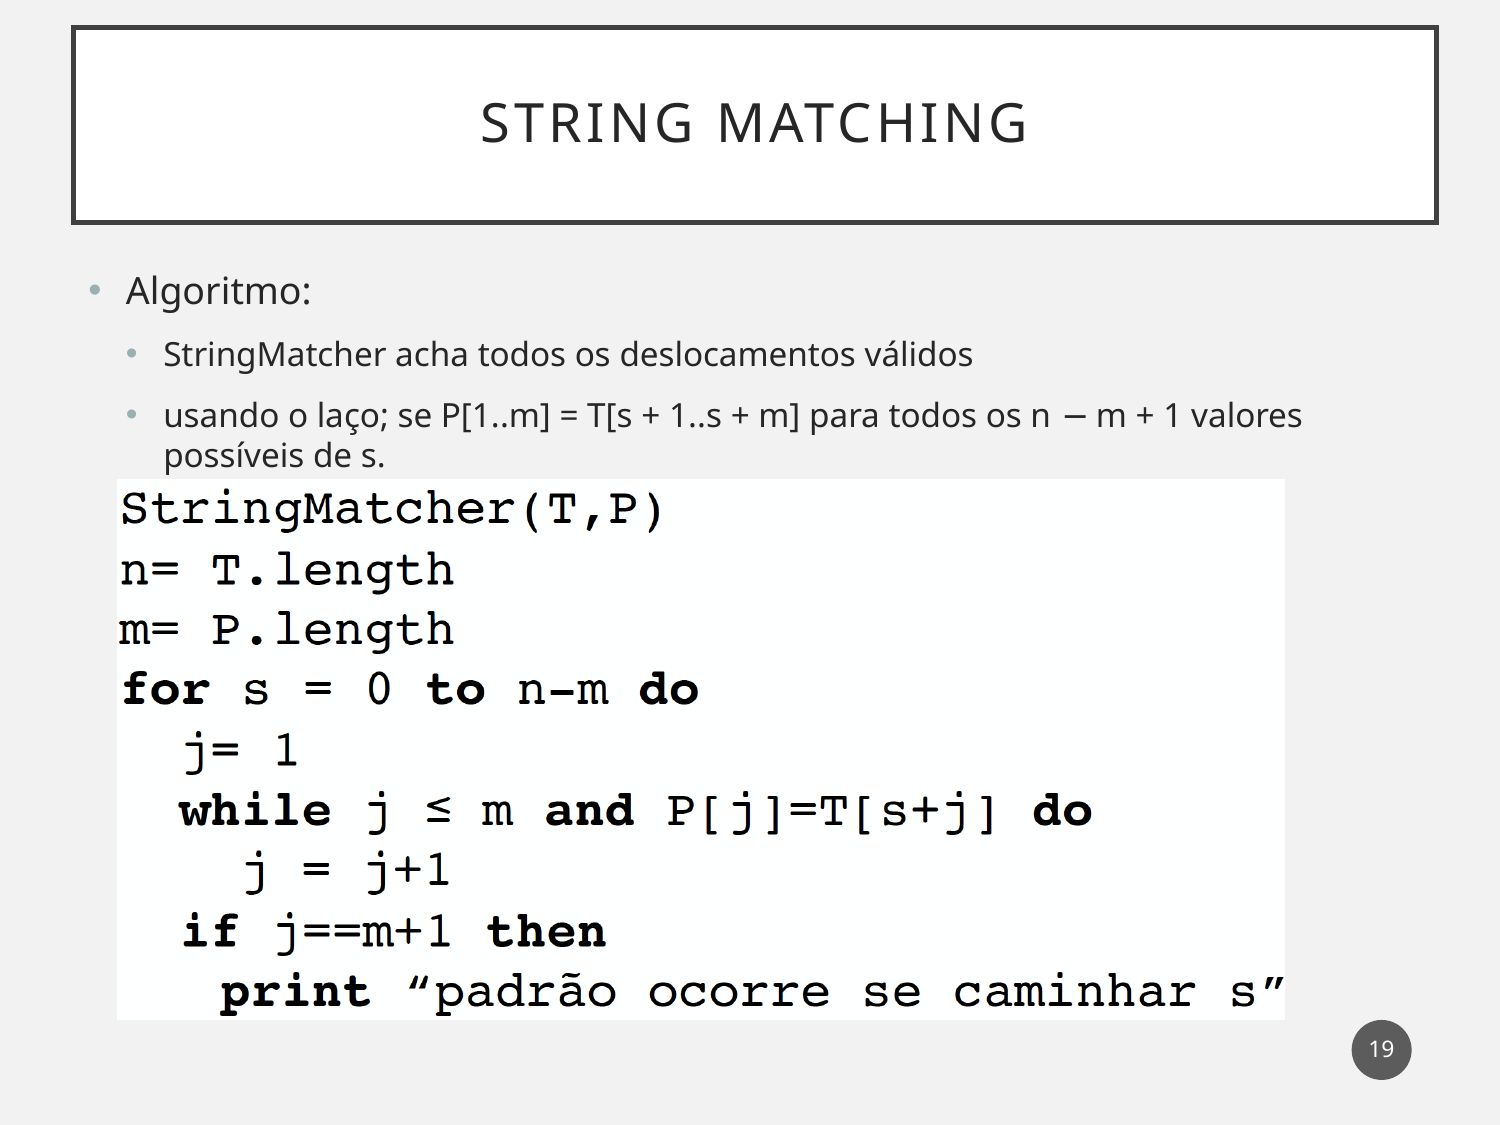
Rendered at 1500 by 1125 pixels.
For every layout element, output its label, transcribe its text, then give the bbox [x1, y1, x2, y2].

title String matching [71, 25, 1439, 225]
picture [117, 479, 1285, 1020]
list Algoritmo: StringMatcher acha todos os deslocamentos válidos usando o laço; se P[1..m] = T[s + 1..s + m] para todos os n − m + 1 valores possíveis de s. [73, 259, 1437, 455]
slide_number 19 [1351, 1019, 1412, 1080]
